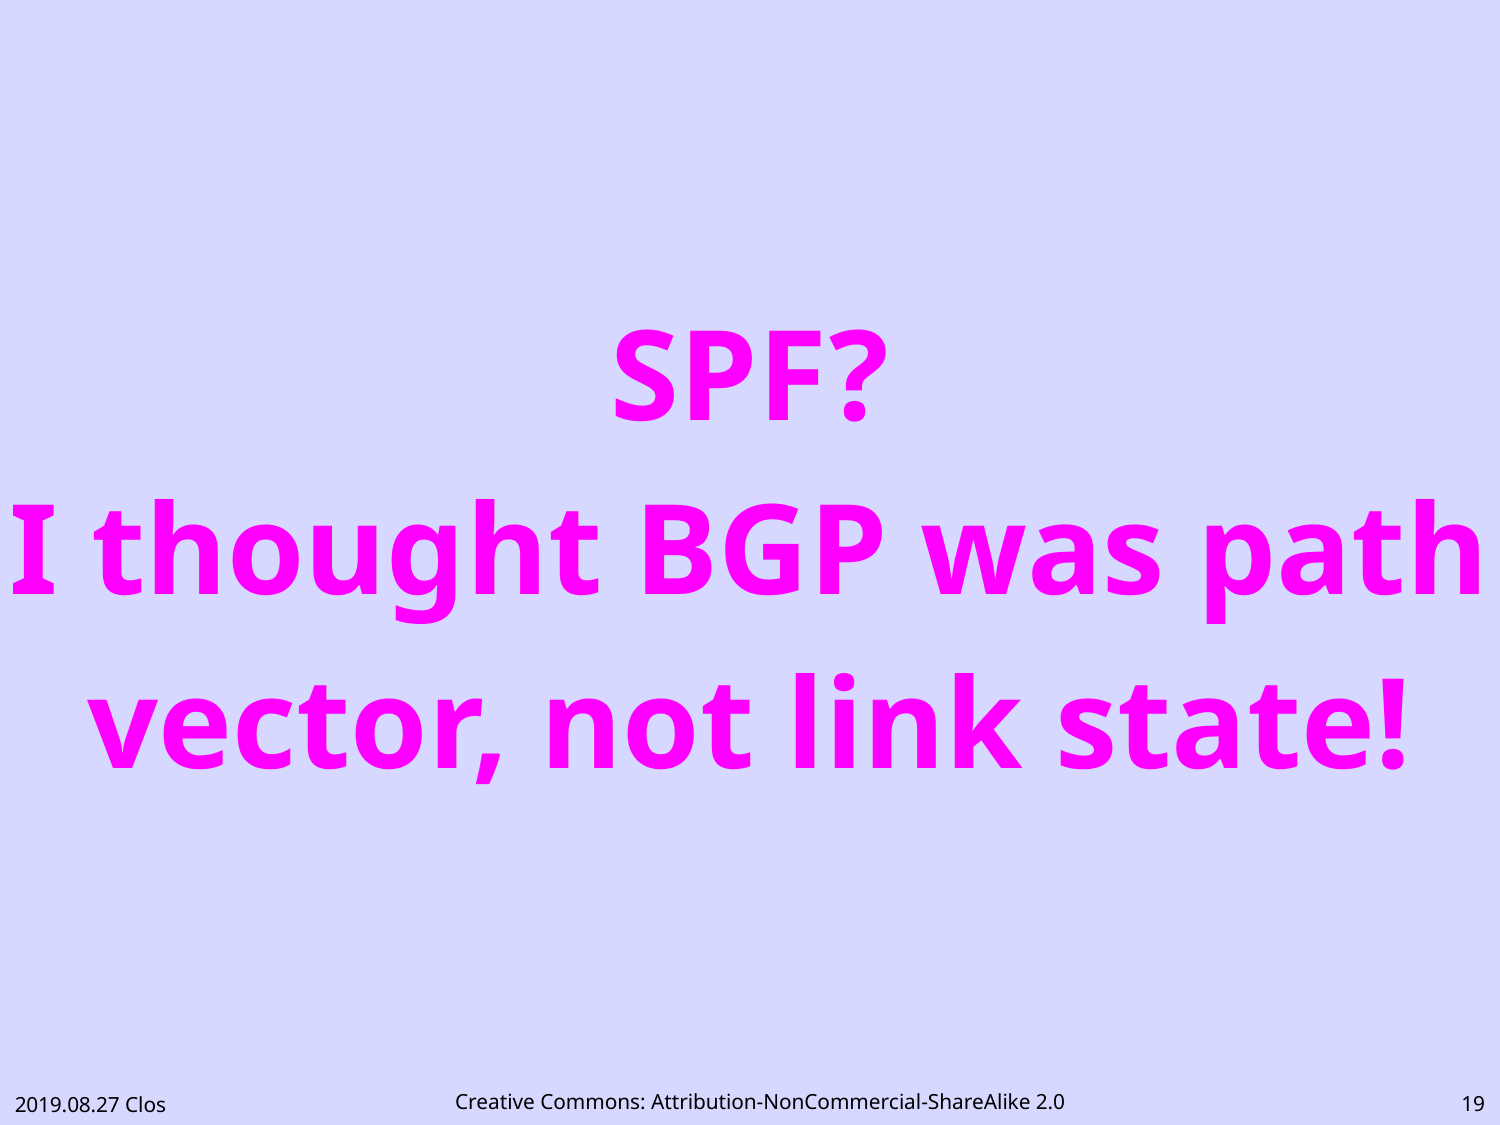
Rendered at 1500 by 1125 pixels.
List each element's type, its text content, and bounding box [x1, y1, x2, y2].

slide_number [0, 1085, 355, 1125]
footer Creative Commons: Attribution-NonCommercial-ShareAlike 2.0 [409, 1085, 1111, 1125]
slide_number 18 [1361, 1085, 1500, 1125]
title SPF? I thought BGP was path vector, not link state! [0, 0, 1500, 1066]
